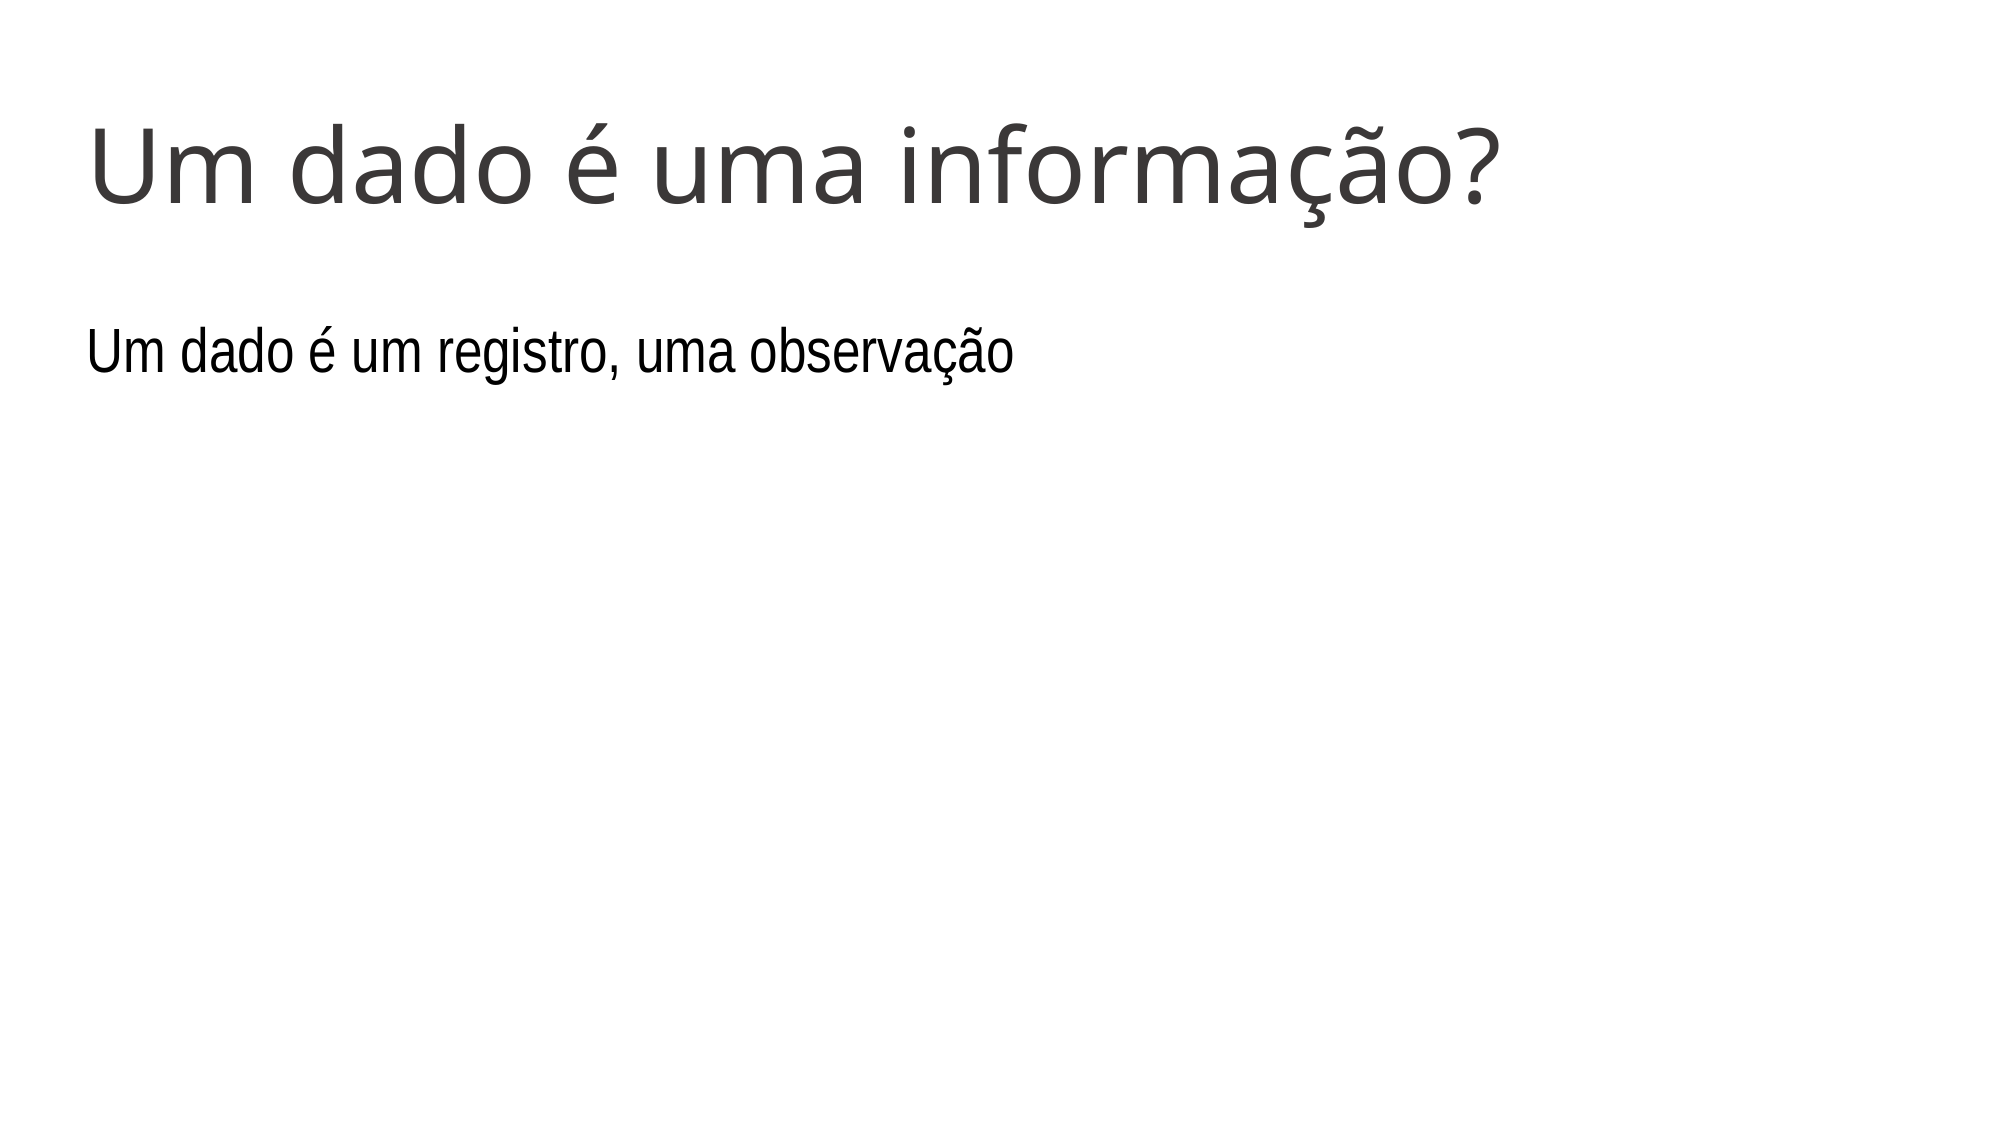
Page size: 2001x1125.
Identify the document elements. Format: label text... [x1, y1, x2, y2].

text_box Um dado é um registro, uma observação [71, 310, 1650, 1008]
text_box Um dado é uma informação? [71, 91, 1623, 232]
